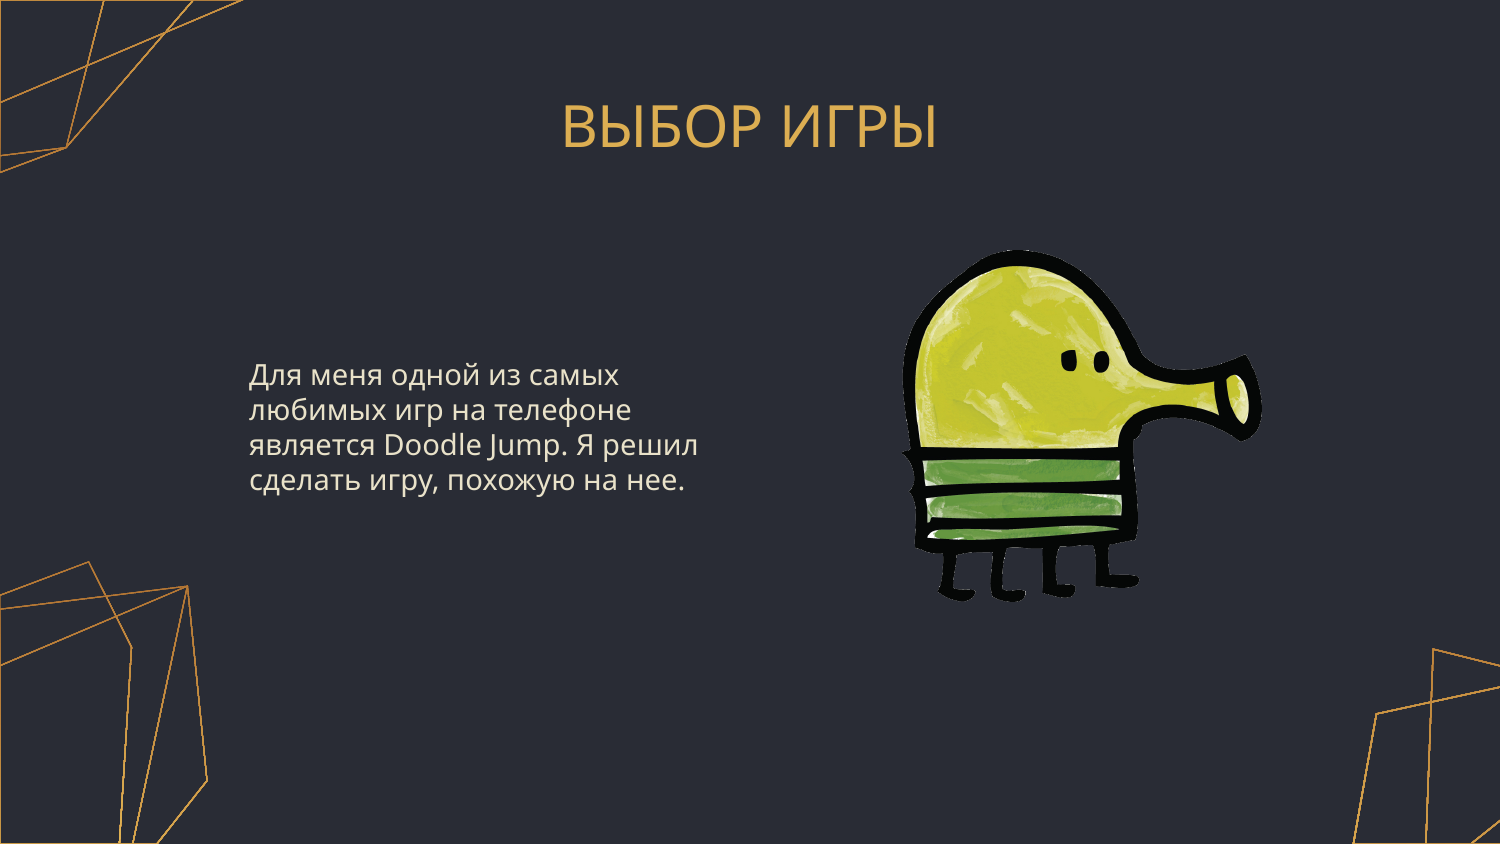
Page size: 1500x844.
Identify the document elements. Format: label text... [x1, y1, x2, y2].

picture [884, 250, 1276, 602]
list Для меня одной из самых любимых игр на телефоне является Doodle Jump. Я решил сделать игру, похожую на нее. [234, 200, 718, 653]
title ВЫБОР ИГРЫ [327, 88, 1173, 160]
